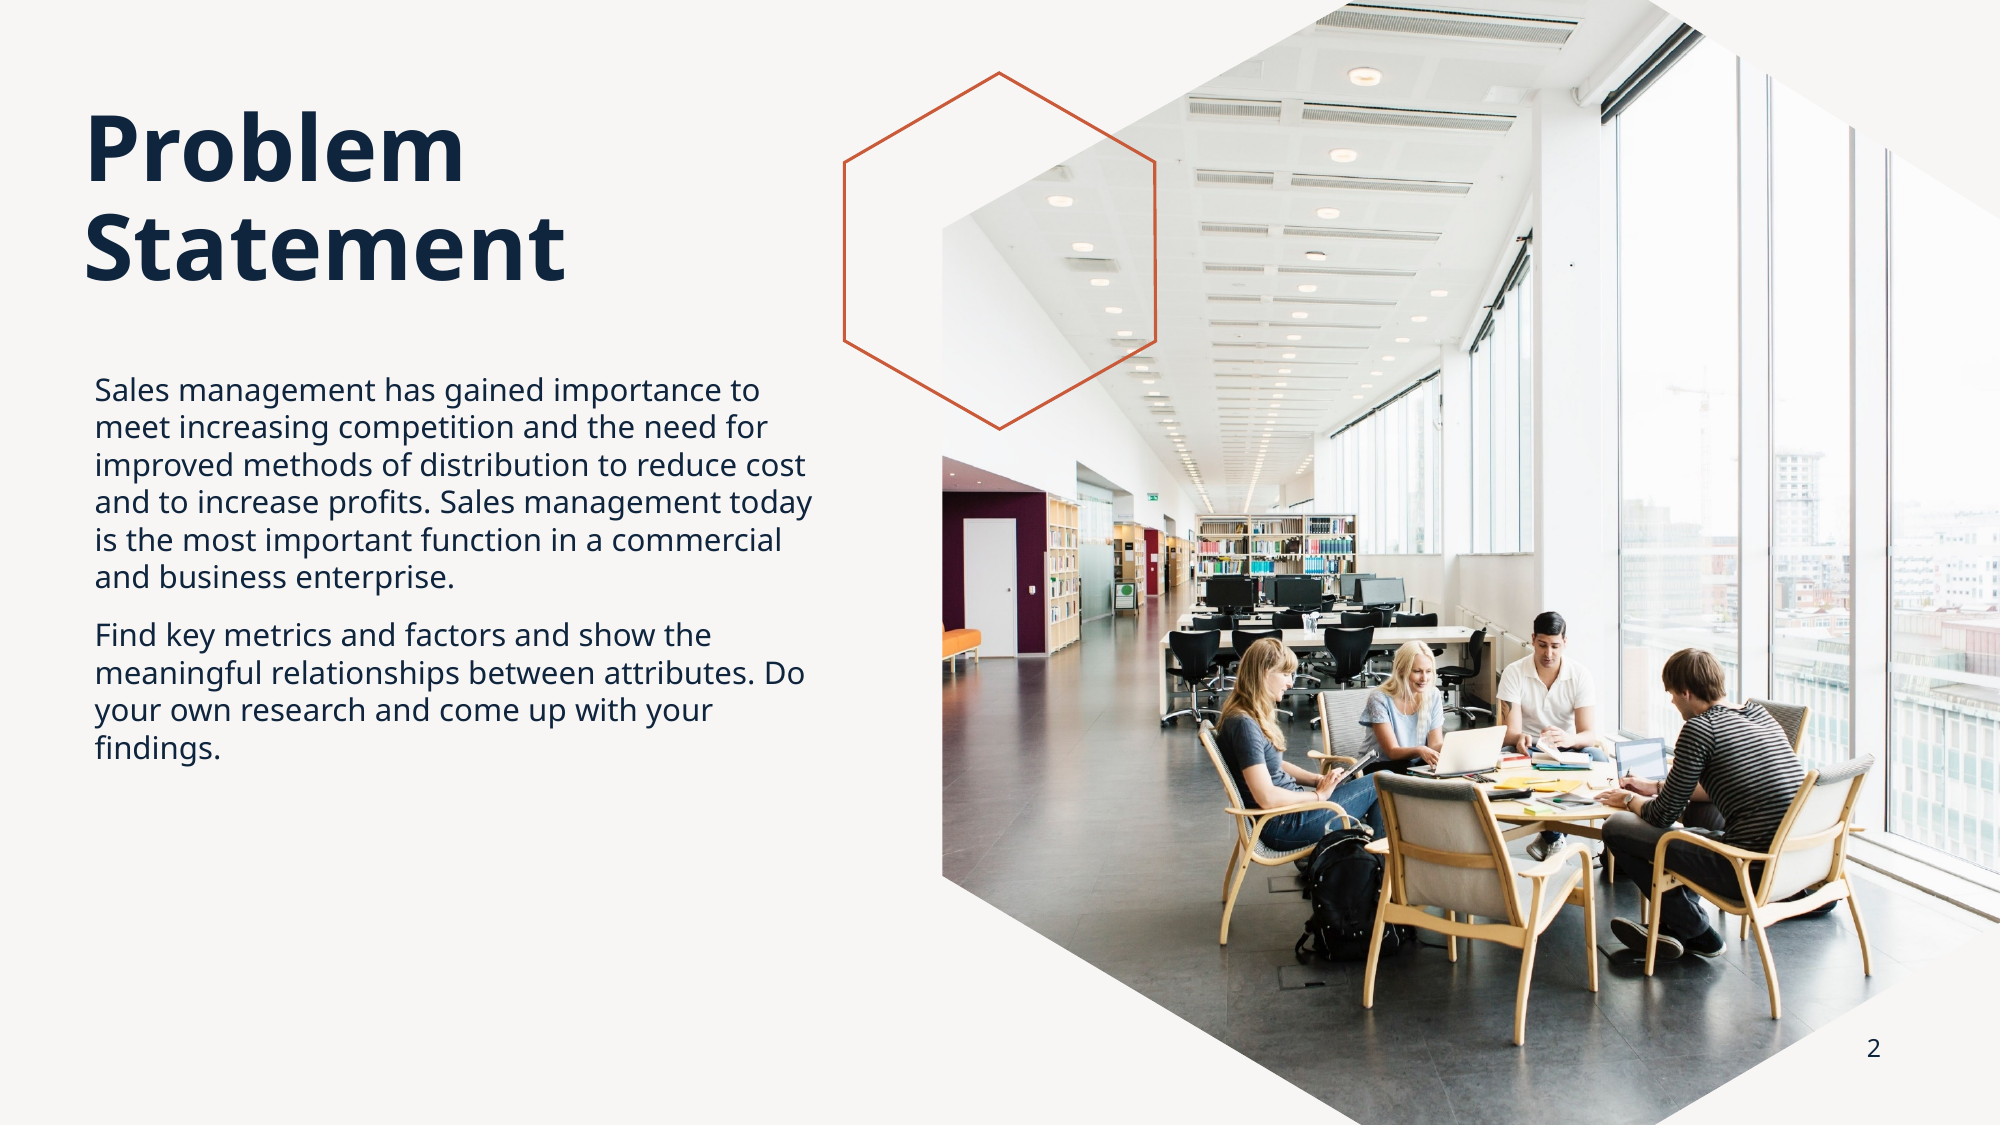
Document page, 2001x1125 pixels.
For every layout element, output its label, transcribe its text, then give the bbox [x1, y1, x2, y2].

title Problem Statement [68, 92, 908, 310]
list Sales management has gained importance to meet increasing competition and the need for improved methods of distribution to reduce cost and to increase profits. Sales management today is the most important function in a commercial and business enterprise. Find key metrics and factors and show the meaningful relationships between attributes. Do your own research and come up with your findings. [79, 362, 832, 741]
text_box [844, 106, 942, 397]
picture [942, 0, 2000, 1125]
